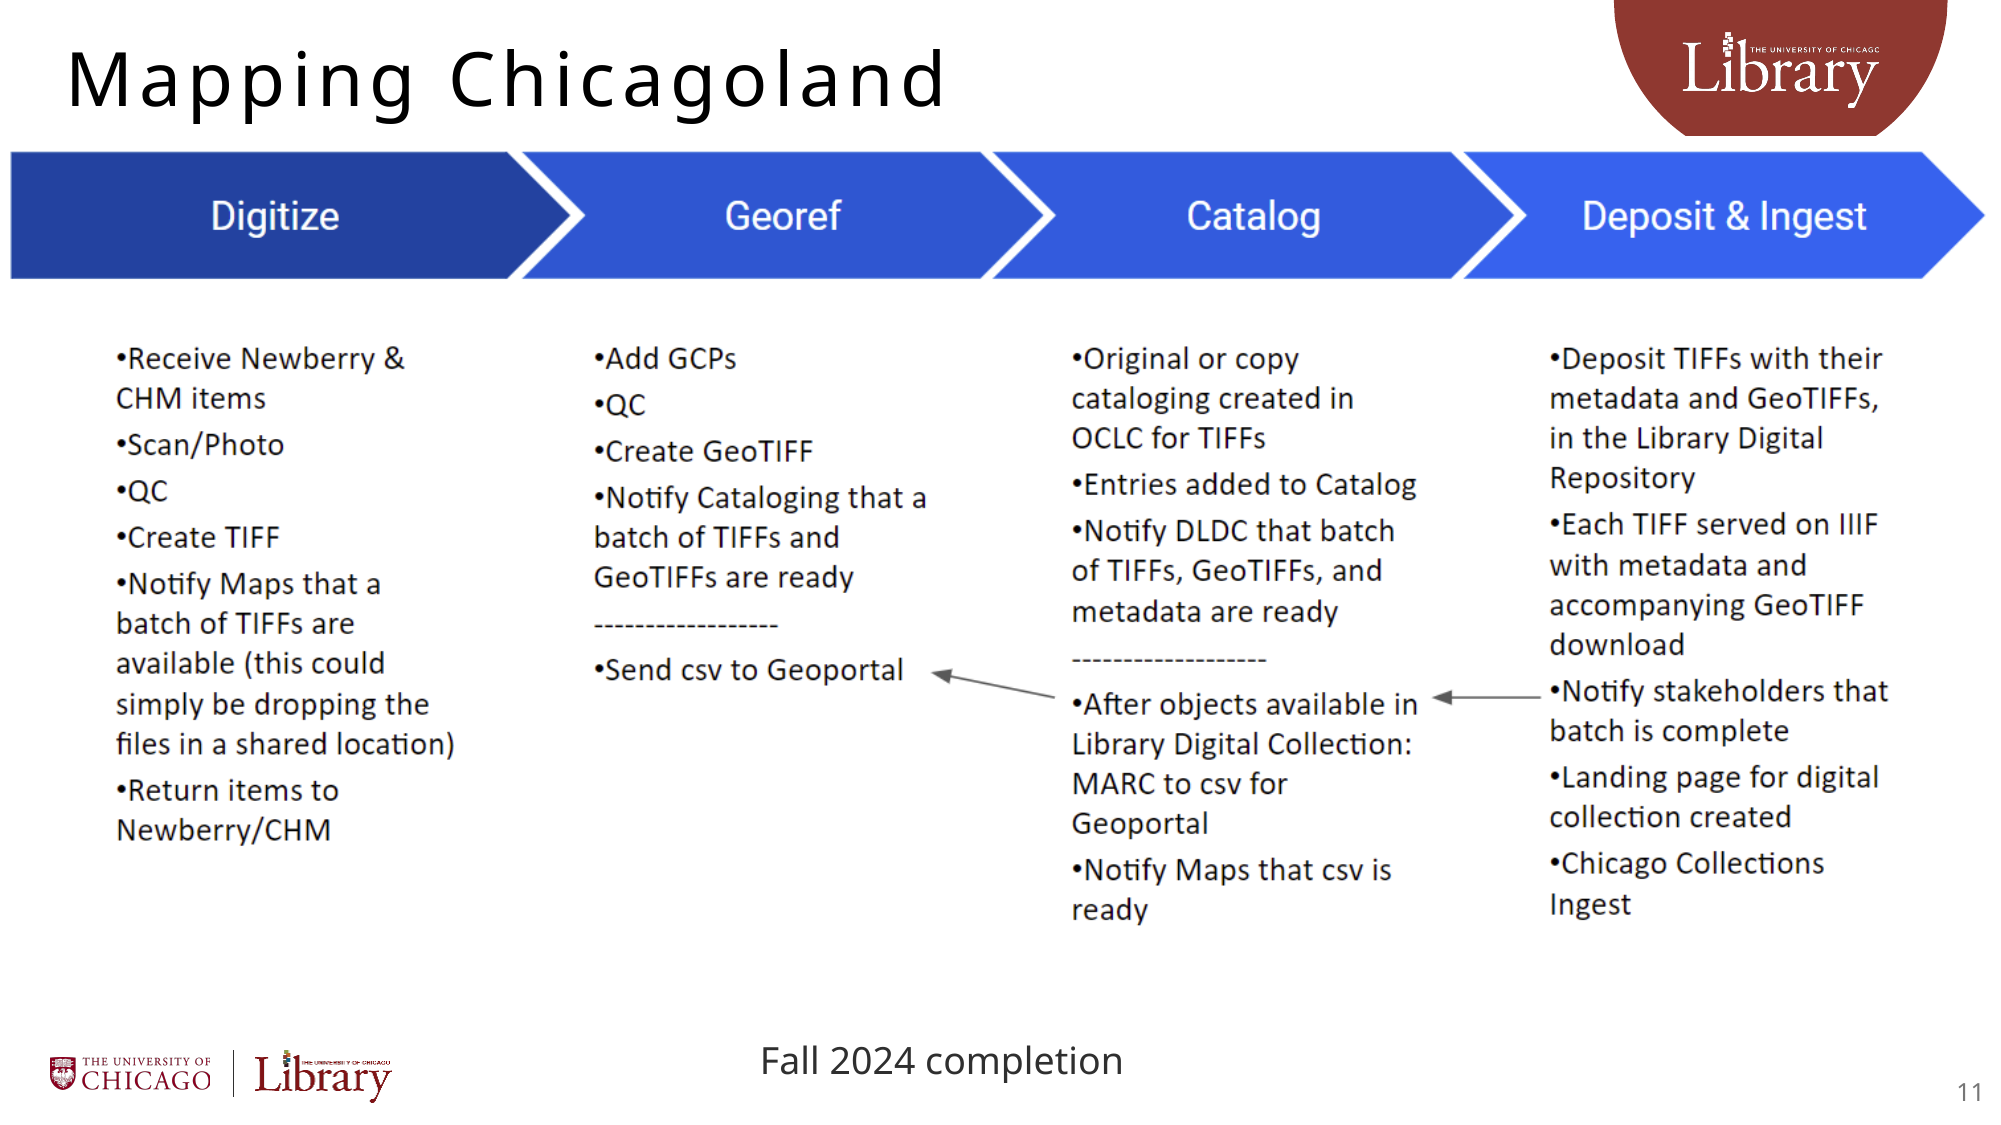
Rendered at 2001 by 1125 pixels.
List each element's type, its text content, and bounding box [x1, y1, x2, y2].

picture [253, 1050, 392, 1103]
text_box Fall 2024 completion [745, 1029, 1140, 1090]
picture [0, 136, 2000, 989]
title Mapping Chicagoland [50, 34, 1604, 132]
slide_number 11 [1914, 1063, 2000, 1124]
